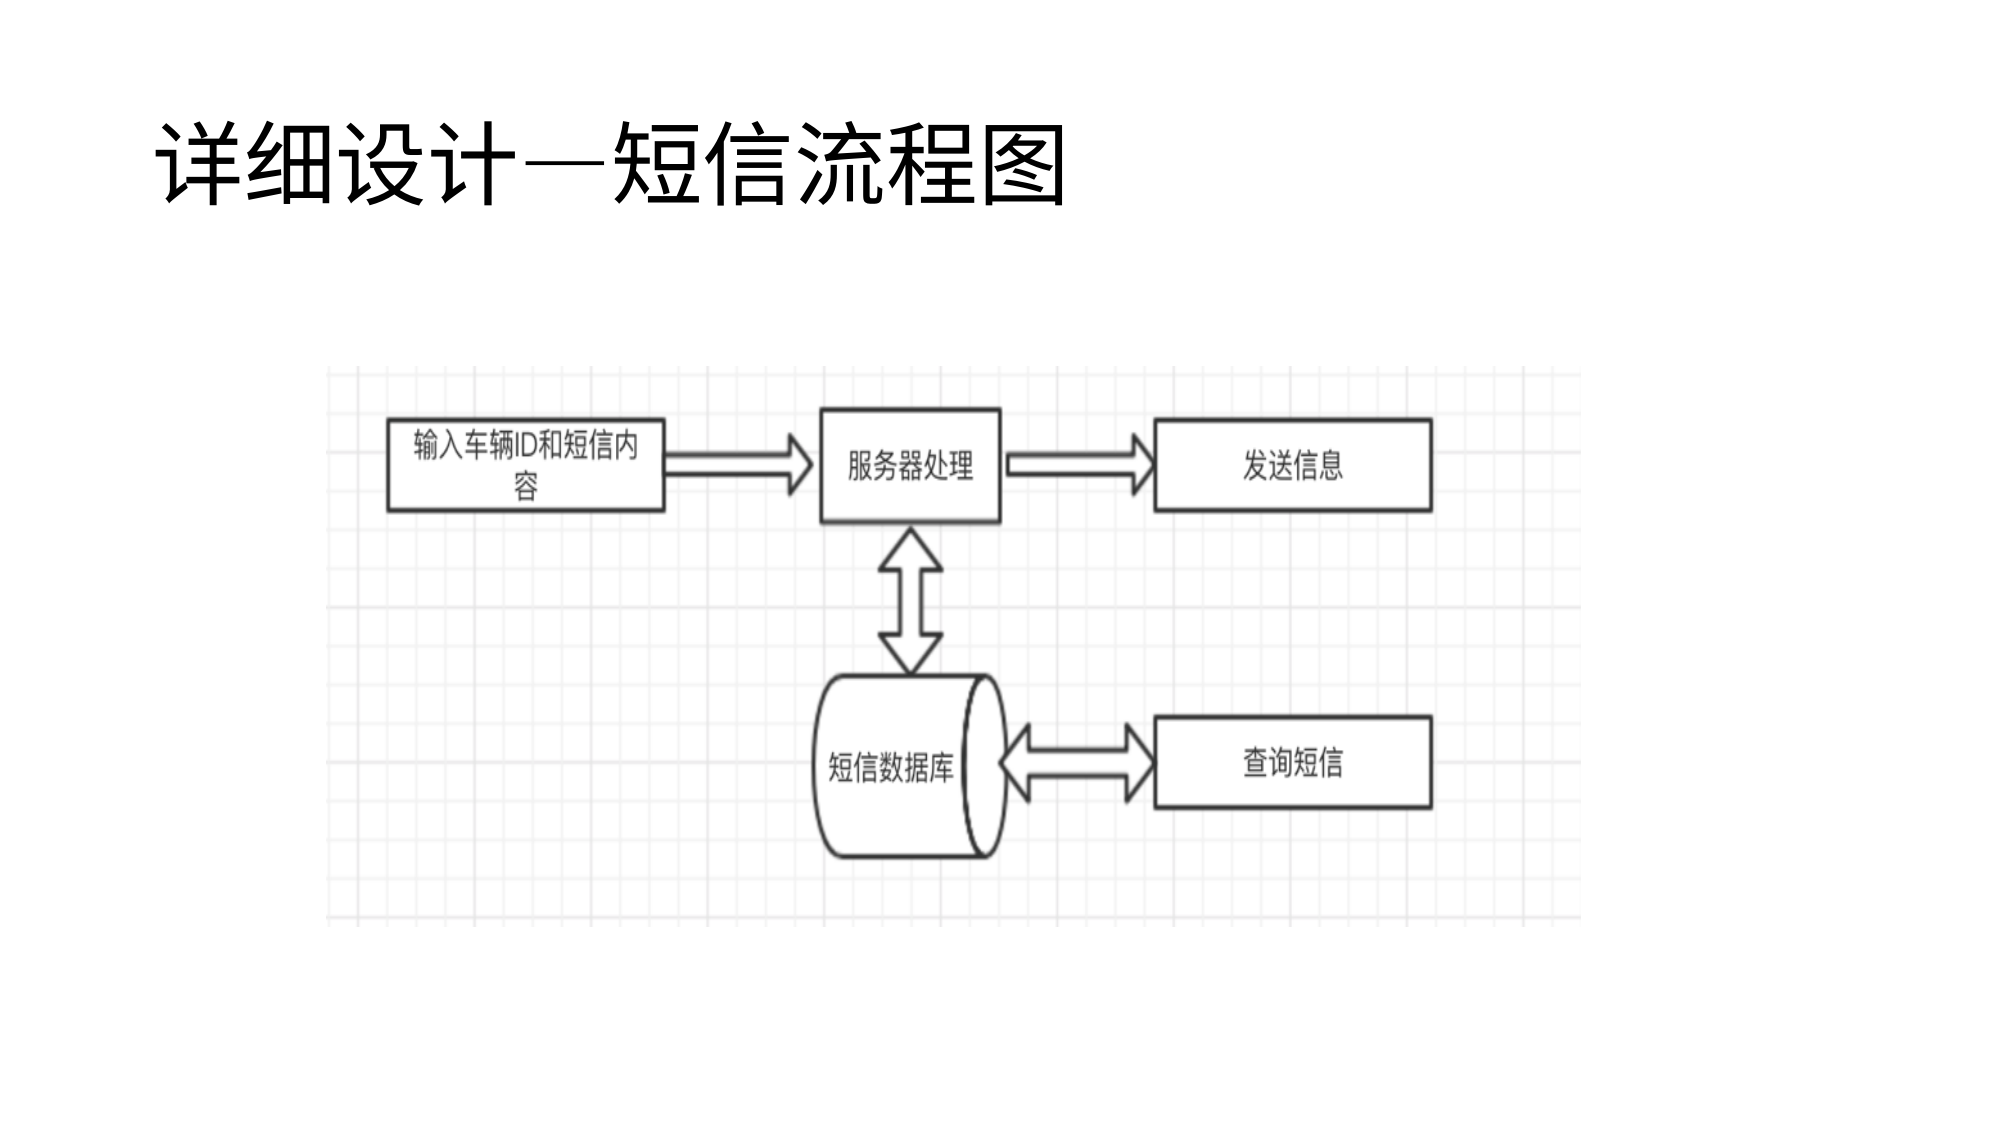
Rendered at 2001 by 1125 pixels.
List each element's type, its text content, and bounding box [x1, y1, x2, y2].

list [326, 366, 1581, 927]
title 详细设计—短信流程图 [137, 59, 1863, 278]
